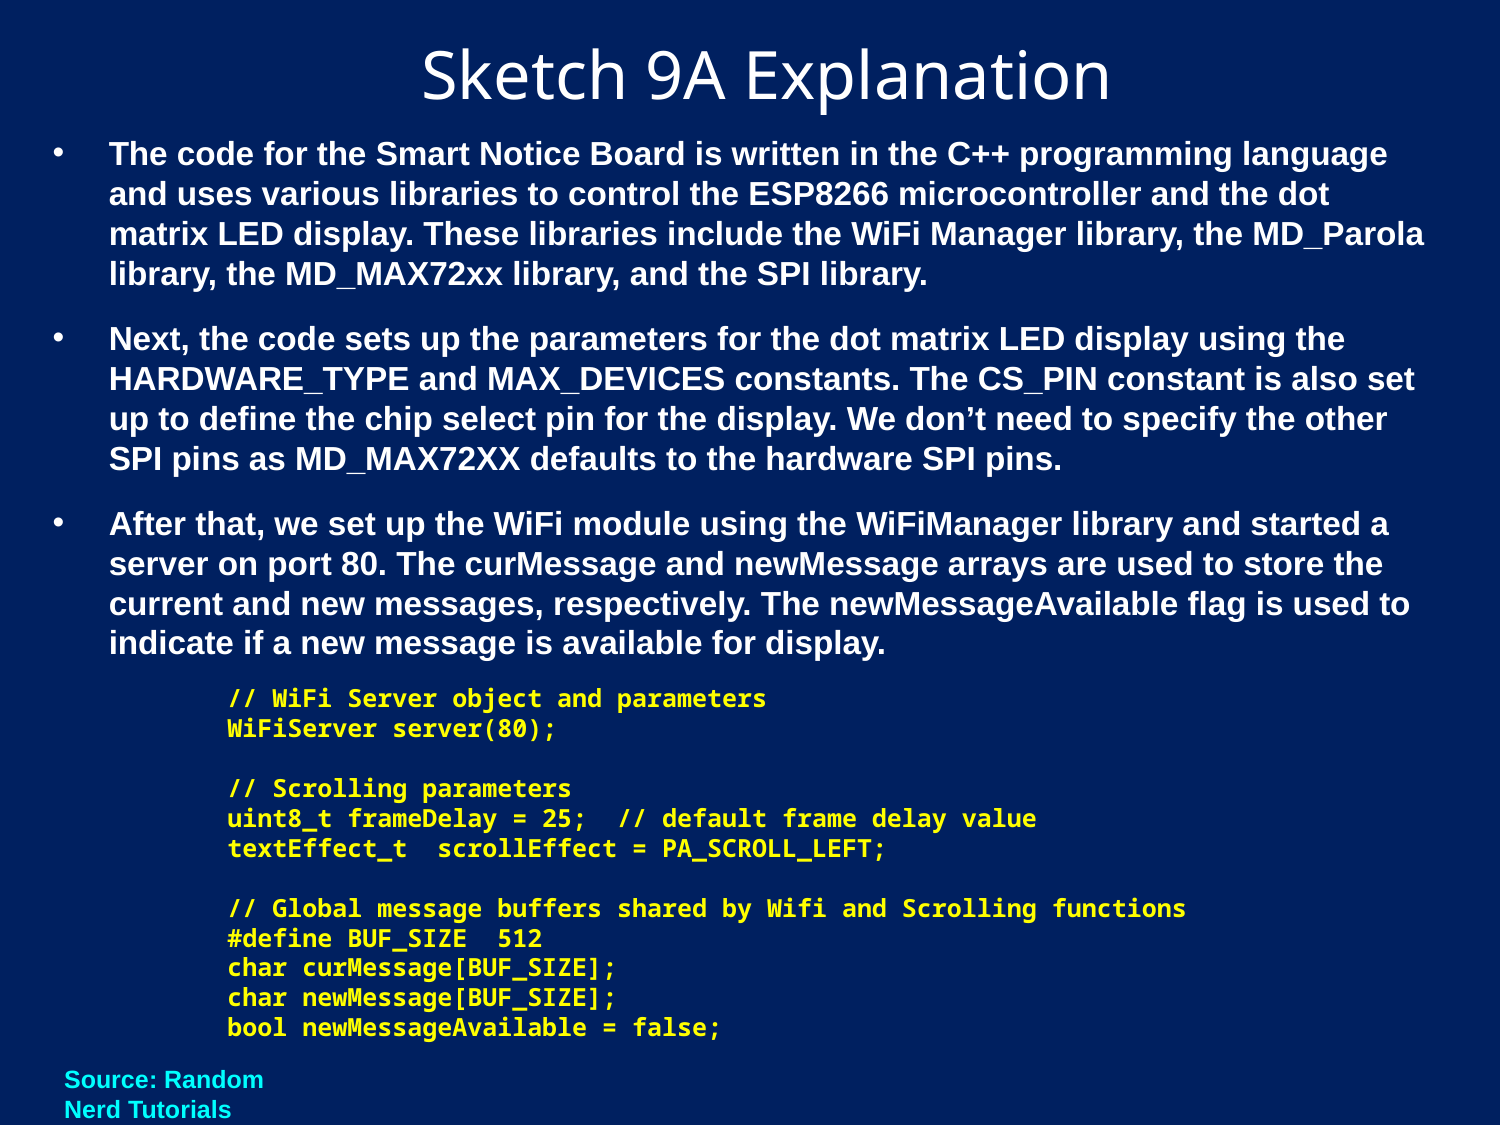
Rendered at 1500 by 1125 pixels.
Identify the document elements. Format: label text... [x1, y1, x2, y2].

text_box The code for the Smart Notice Board is written in the C++ programming language and uses various libraries to control the ESP8266 microcontroller and the dot matrix LED display. These libraries include the WiFi Manager library, the MD_Parola library, the MD_MAX72xx library, and the SPI library. Next, the code sets up the parameters for the dot matrix LED display using the HARDWARE_TYPE and MAX_DEVICES constants. The CS_PIN constant is also set up to define the chip select pin for the display. We don’t need to specify the other SPI pins as MD_MAX72XX defaults to the hardware SPI pins. After that, we set up the WiFi module using the WiFiManager library and started a server on port 80. The curMessage and newMessage arrays are used to store the current and new messages, respectively. The newMessageAvailable flag is used to indicate if a new message is available for display. [37, 125, 1450, 550]
text_box // WiFi Server object and parameters WiFiServer server(80); // Scrolling parameters uint8_t frameDelay = 25; // default frame delay value textEffect_t scrollEffect = PA_SCROLL_LEFT; // Global message buffers shared by Wifi and Scrolling functions #define BUF_SIZE 512 char curMessage[BUF_SIZE]; char newMessage[BUF_SIZE]; bool newMessageAvailable = false; [212, 675, 1447, 1060]
title Sketch 9A Explanation [75, 7, 1460, 138]
text_box Source: Random Nerd Tutorials [49, 1056, 288, 1113]
